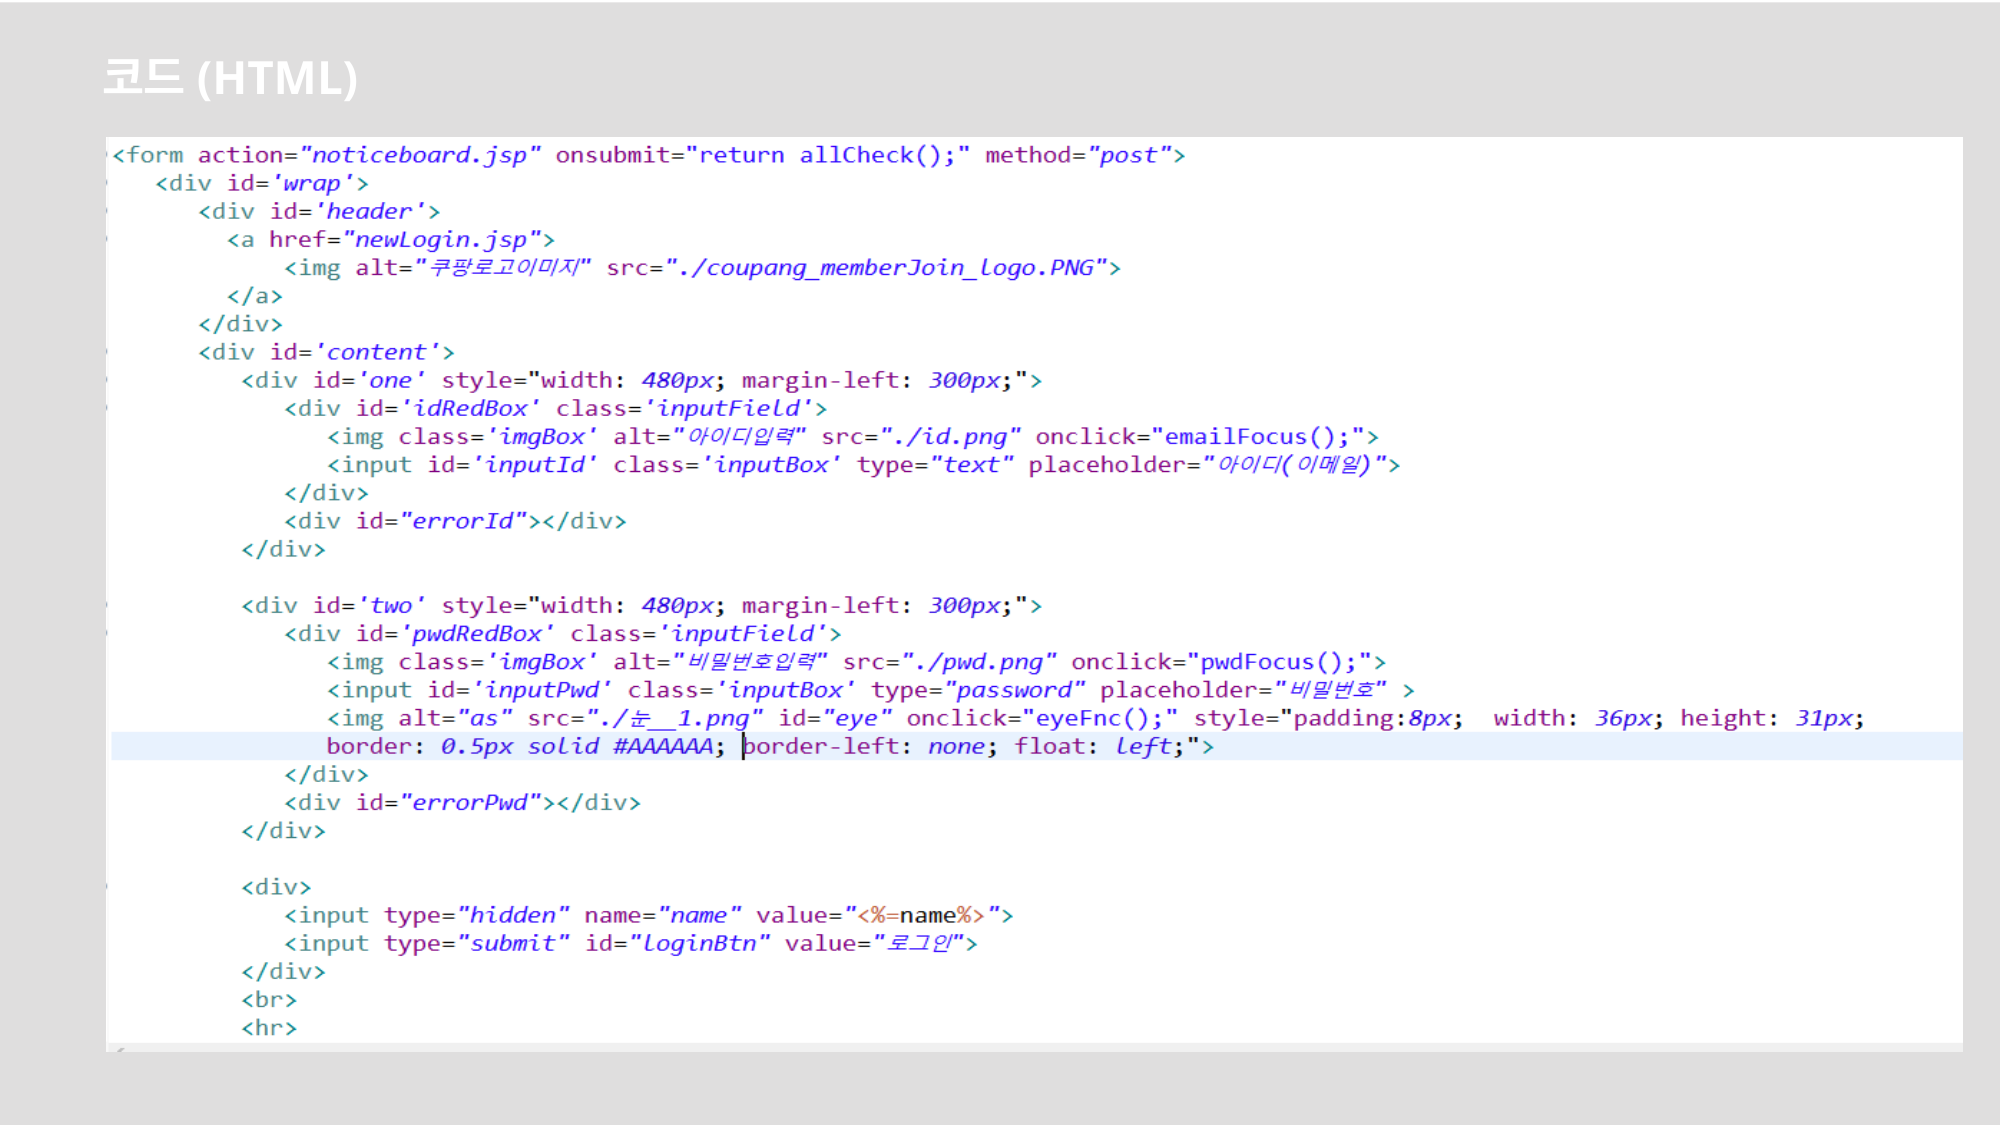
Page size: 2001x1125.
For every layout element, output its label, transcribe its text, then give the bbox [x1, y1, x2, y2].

text_box 코드(HTML) [87, 41, 374, 112]
picture [106, 137, 1963, 1053]
text_box [0, 1, 2000, 1125]
